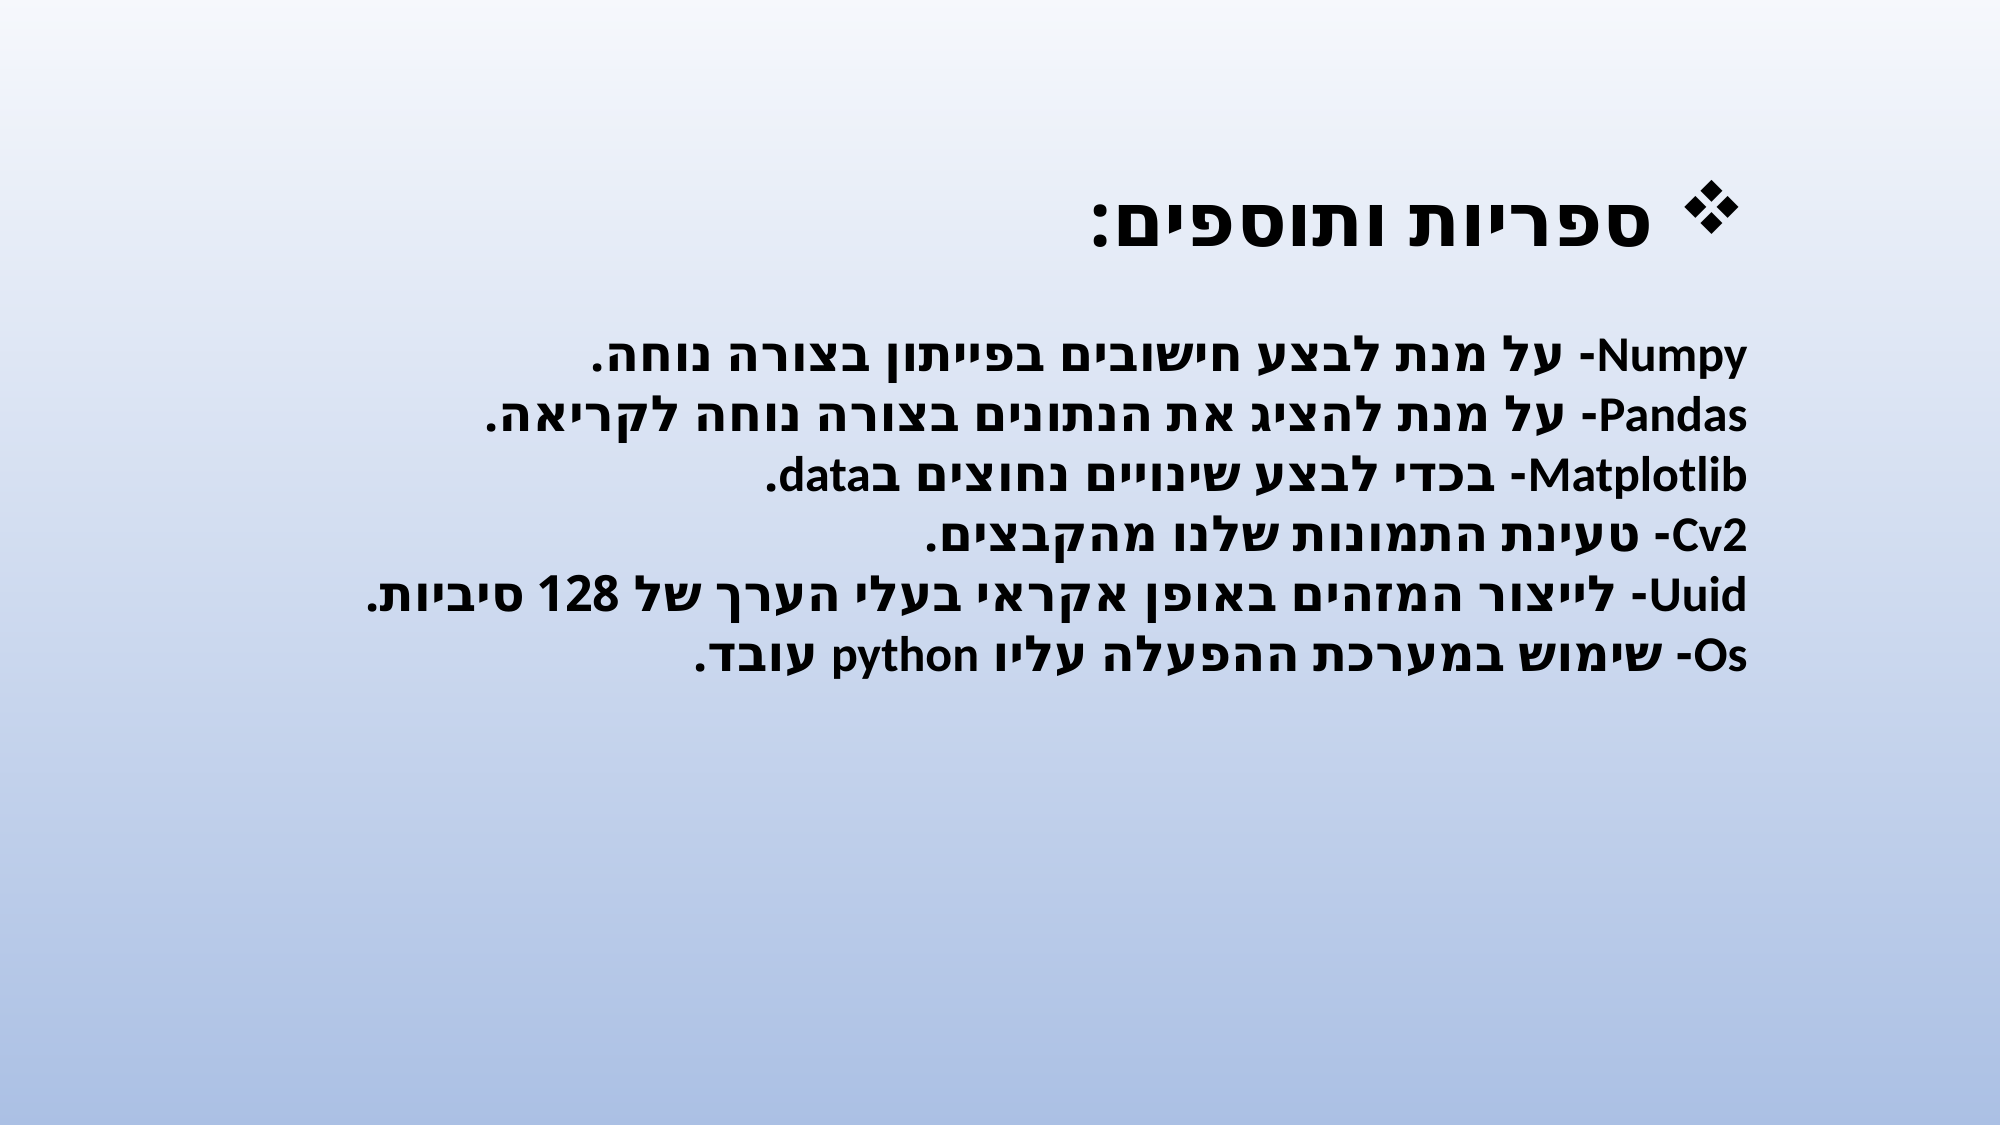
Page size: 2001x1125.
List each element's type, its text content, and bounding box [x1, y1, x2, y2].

text_box ספריות ותוספים: Numpy- על מנת לבצע חישובים בפייתון בצורה נוחה. Pandas- על מנת להציג את הנתונים בצורה נוחה לקריאה. Matplotlib- בכדי לבצע שינויים נחוצים בdata. Cv2- טעינת התמונות שלנו מהקבצים. Uuid- לייצור המזהים באופן אקראי בעלי הערך של 128 סיביות. Os- שימוש במערכת ההפעלה עליו python עובד. [237, 163, 1763, 689]
